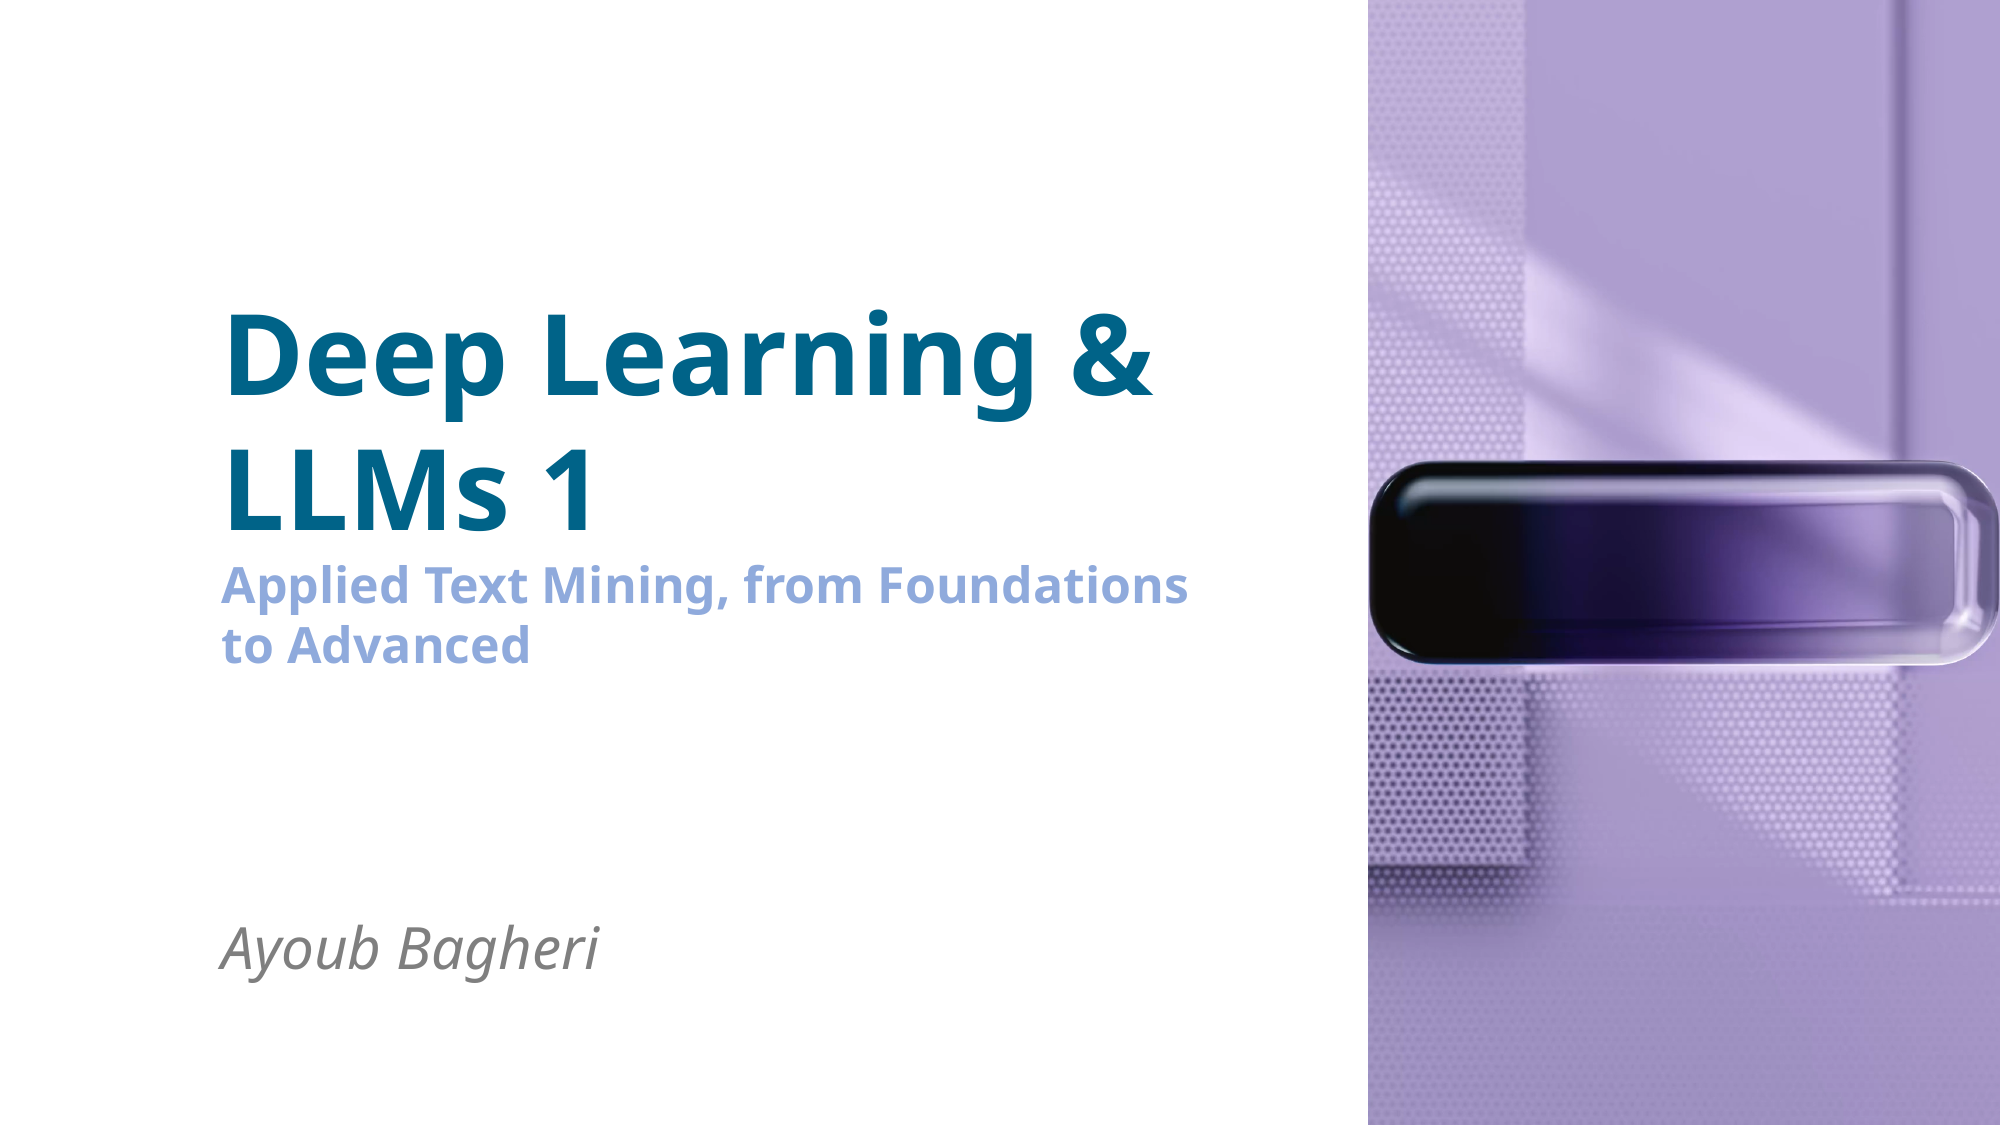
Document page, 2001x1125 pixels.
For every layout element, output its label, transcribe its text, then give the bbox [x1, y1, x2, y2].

text_box Deep Learning & LLMs 1 Applied Text Mining, from Foundations to Advanced [206, 275, 1251, 681]
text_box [1367, 0, 2000, 1125]
text_box Ayoub Bagheri [206, 903, 1367, 989]
